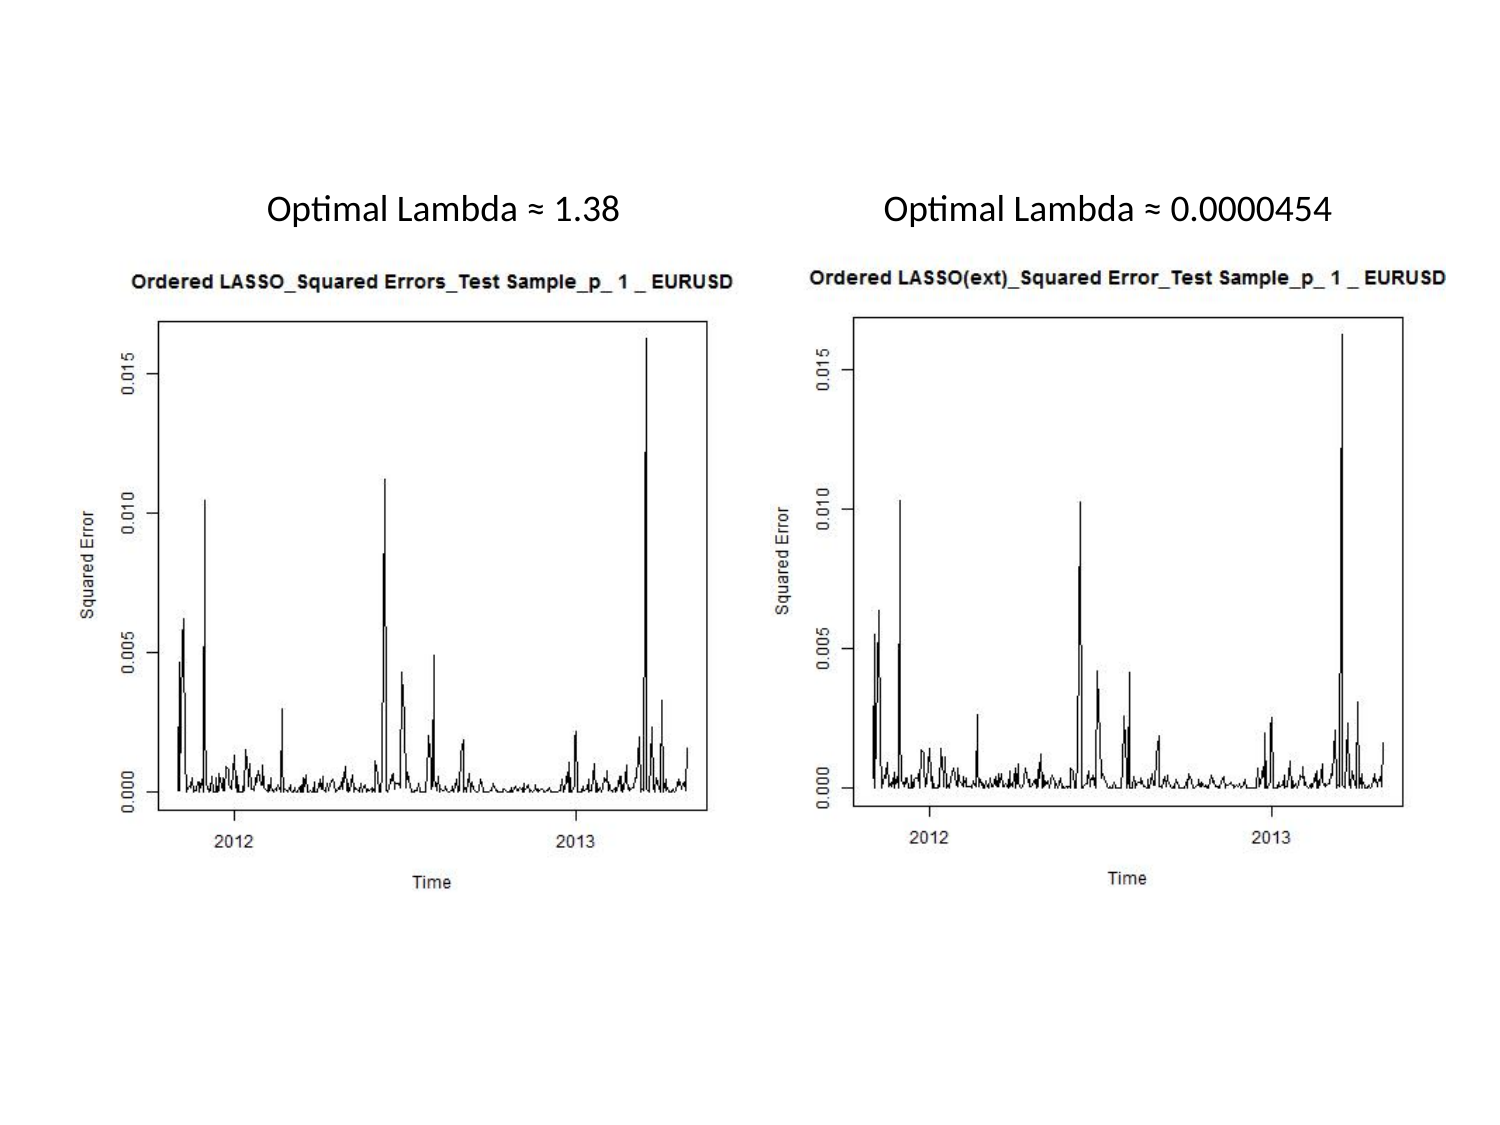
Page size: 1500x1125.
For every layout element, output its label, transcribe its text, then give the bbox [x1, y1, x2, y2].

text_box Optimal Lambda ≈ 1.38 [252, 176, 636, 237]
picture [770, 233, 1446, 910]
picture [74, 238, 751, 914]
text_box Optimal Lambda ≈ 0.0000454 [868, 176, 1348, 232]
